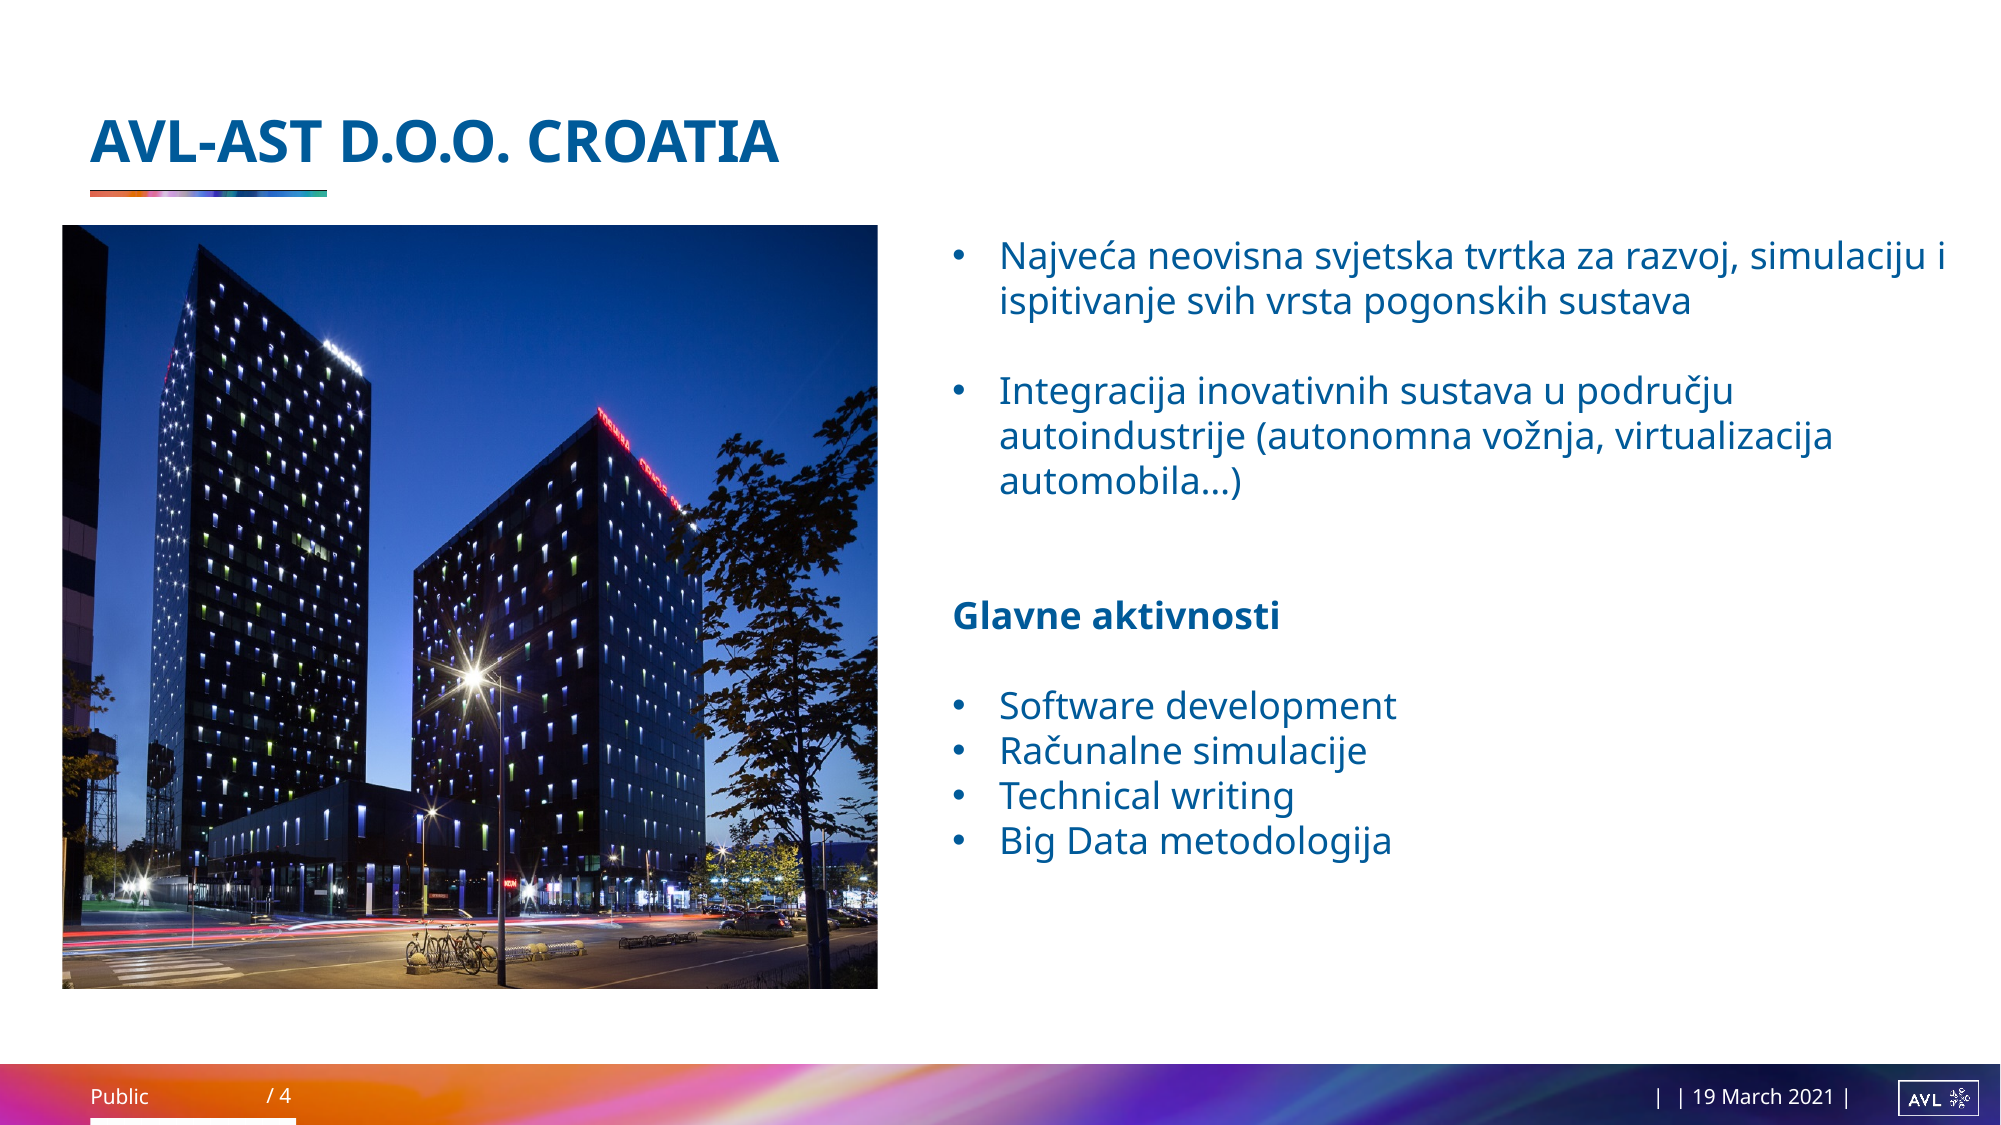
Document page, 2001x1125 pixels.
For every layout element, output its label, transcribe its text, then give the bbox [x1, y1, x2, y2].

text_box Najveća neovisna svjetska tvrtka za razvoj, simulaciju i ispitivanje svih vrsta pogonskih sustava Integracija inovativnih sustava u području autoindustrije (autonomna vožnja, virtualizacija automobila…) Glavne aktivnosti Software development Računalne simulacije Technical writing Big Data metodologija [937, 224, 1975, 915]
picture [62, 224, 878, 989]
title AVL-AST D.O.O. CROATIA [90, 30, 1910, 175]
picture [0, 1064, 2001, 1125]
picture [90, 190, 327, 197]
